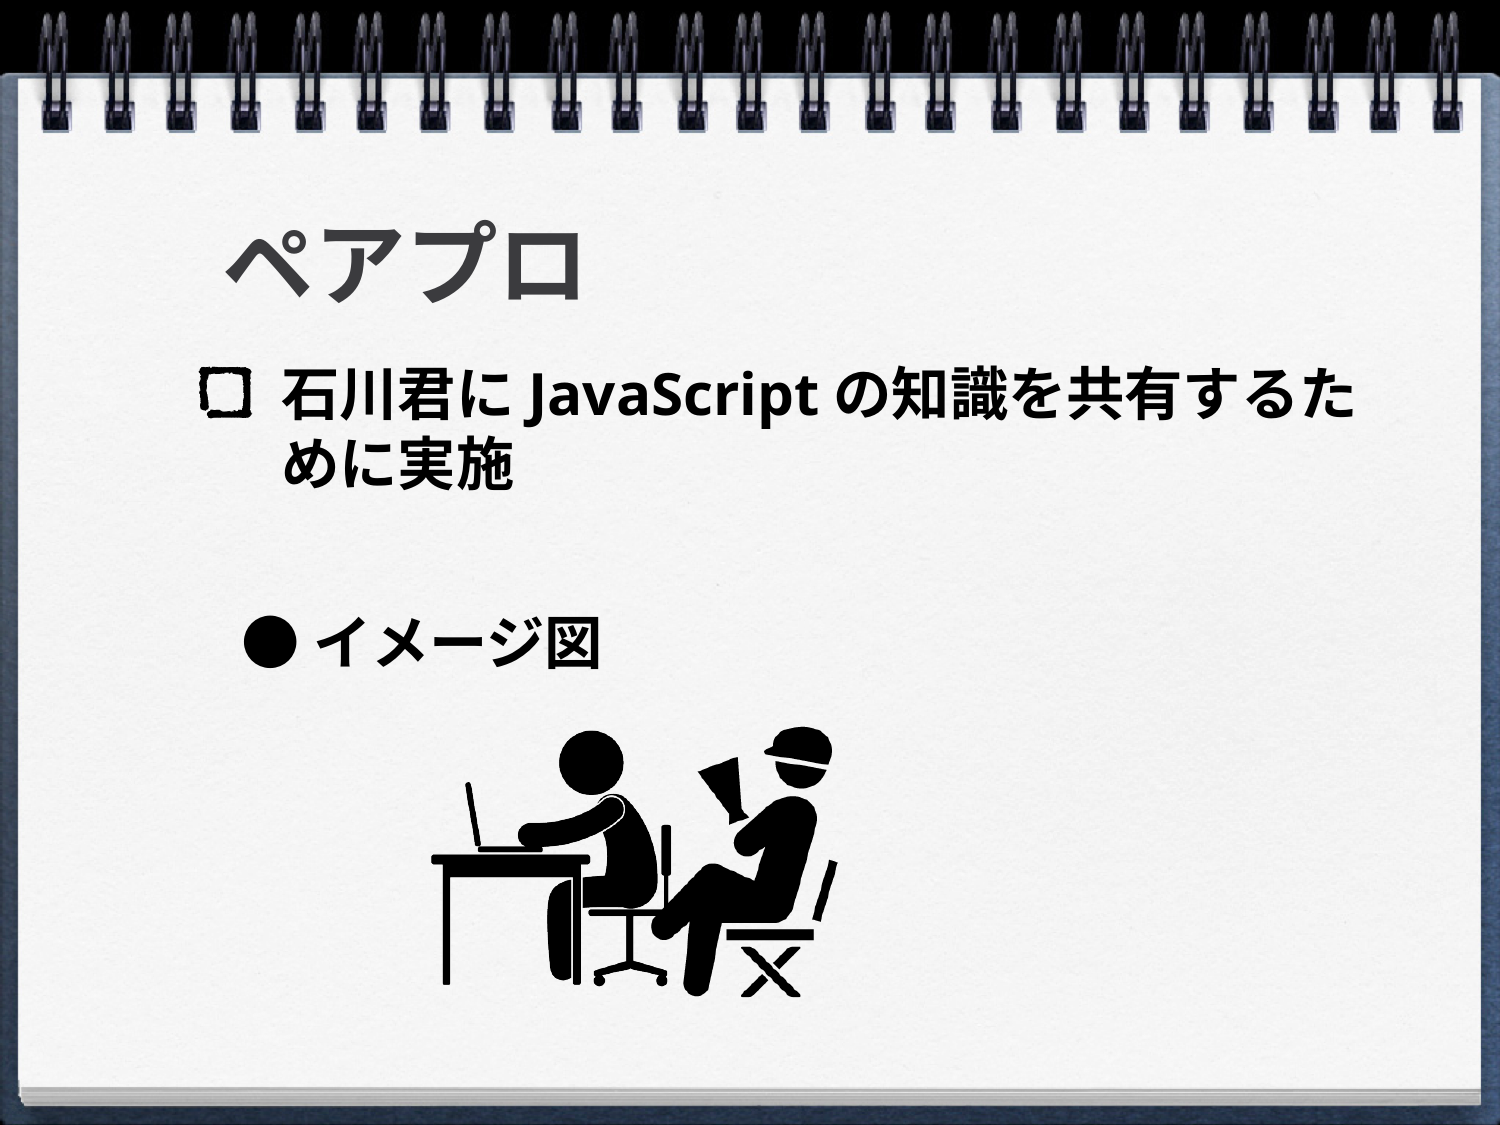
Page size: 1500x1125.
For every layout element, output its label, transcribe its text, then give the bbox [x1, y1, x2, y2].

title ペアプロ [216, 162, 1286, 351]
text_box ●イメージ図 [226, 598, 618, 754]
text_box 石川君にJavaScriptの知識を共有するために実施 [170, 351, 1380, 1004]
picture [0, 0, 1500, 1125]
